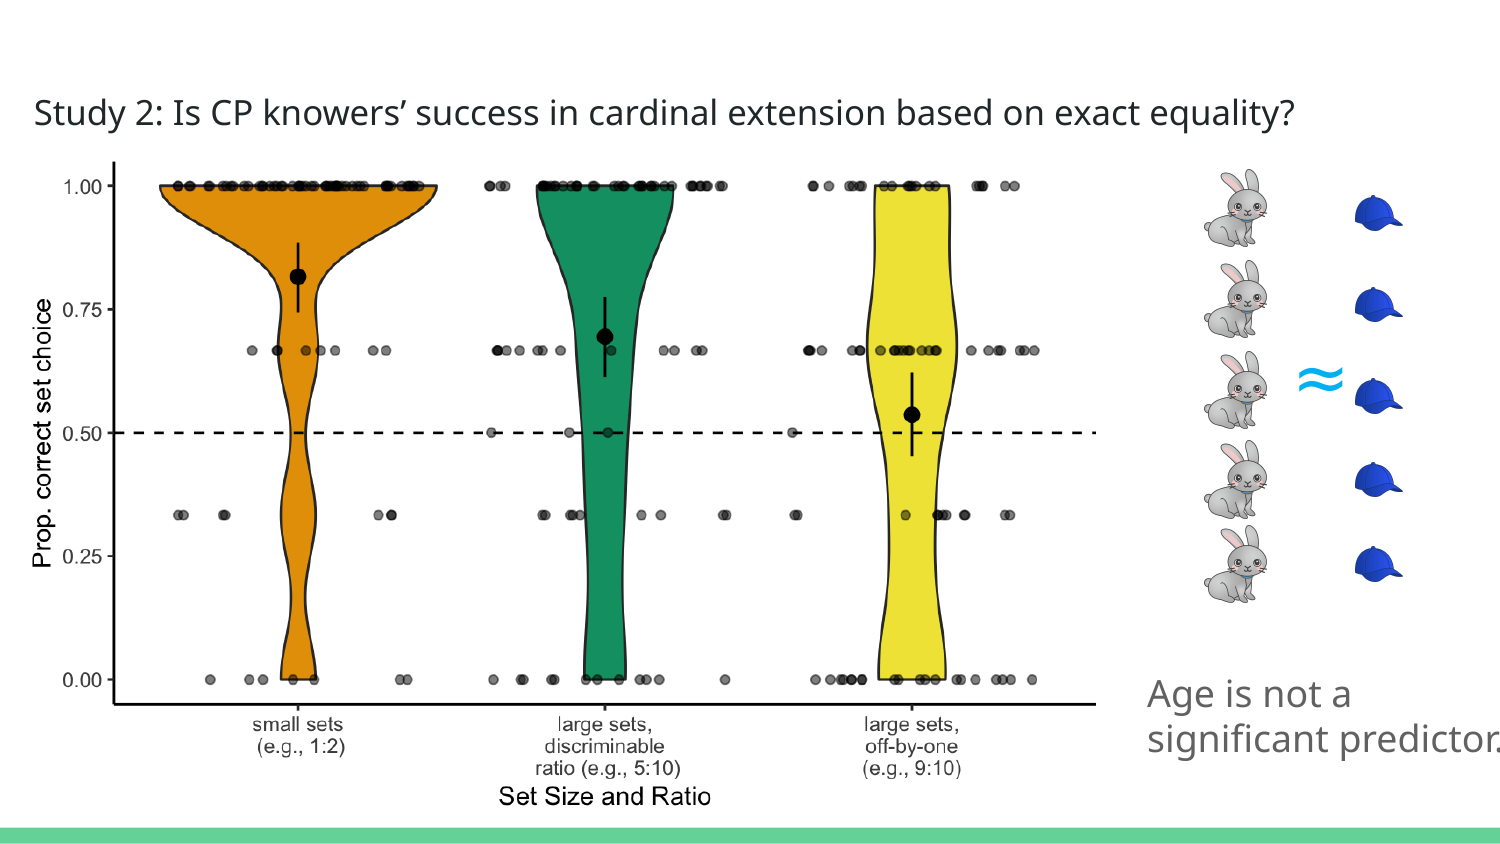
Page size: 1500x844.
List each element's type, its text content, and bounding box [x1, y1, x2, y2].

picture [1204, 169, 1267, 248]
picture [1204, 260, 1267, 339]
picture [1204, 440, 1267, 519]
text_box Age is not a significant predictor. [1132, 662, 1500, 768]
picture [18, 148, 1108, 823]
picture [1204, 351, 1267, 430]
picture [1355, 378, 1403, 414]
picture [1355, 287, 1403, 323]
picture [1355, 546, 1403, 582]
picture [1204, 524, 1267, 603]
picture [1355, 195, 1403, 231]
picture [1355, 462, 1403, 498]
text_box ≈ [1277, 318, 1332, 382]
title Study 2: Is CP knowers’ success in cardinal extension based on exact equality? [19, 75, 1500, 170]
